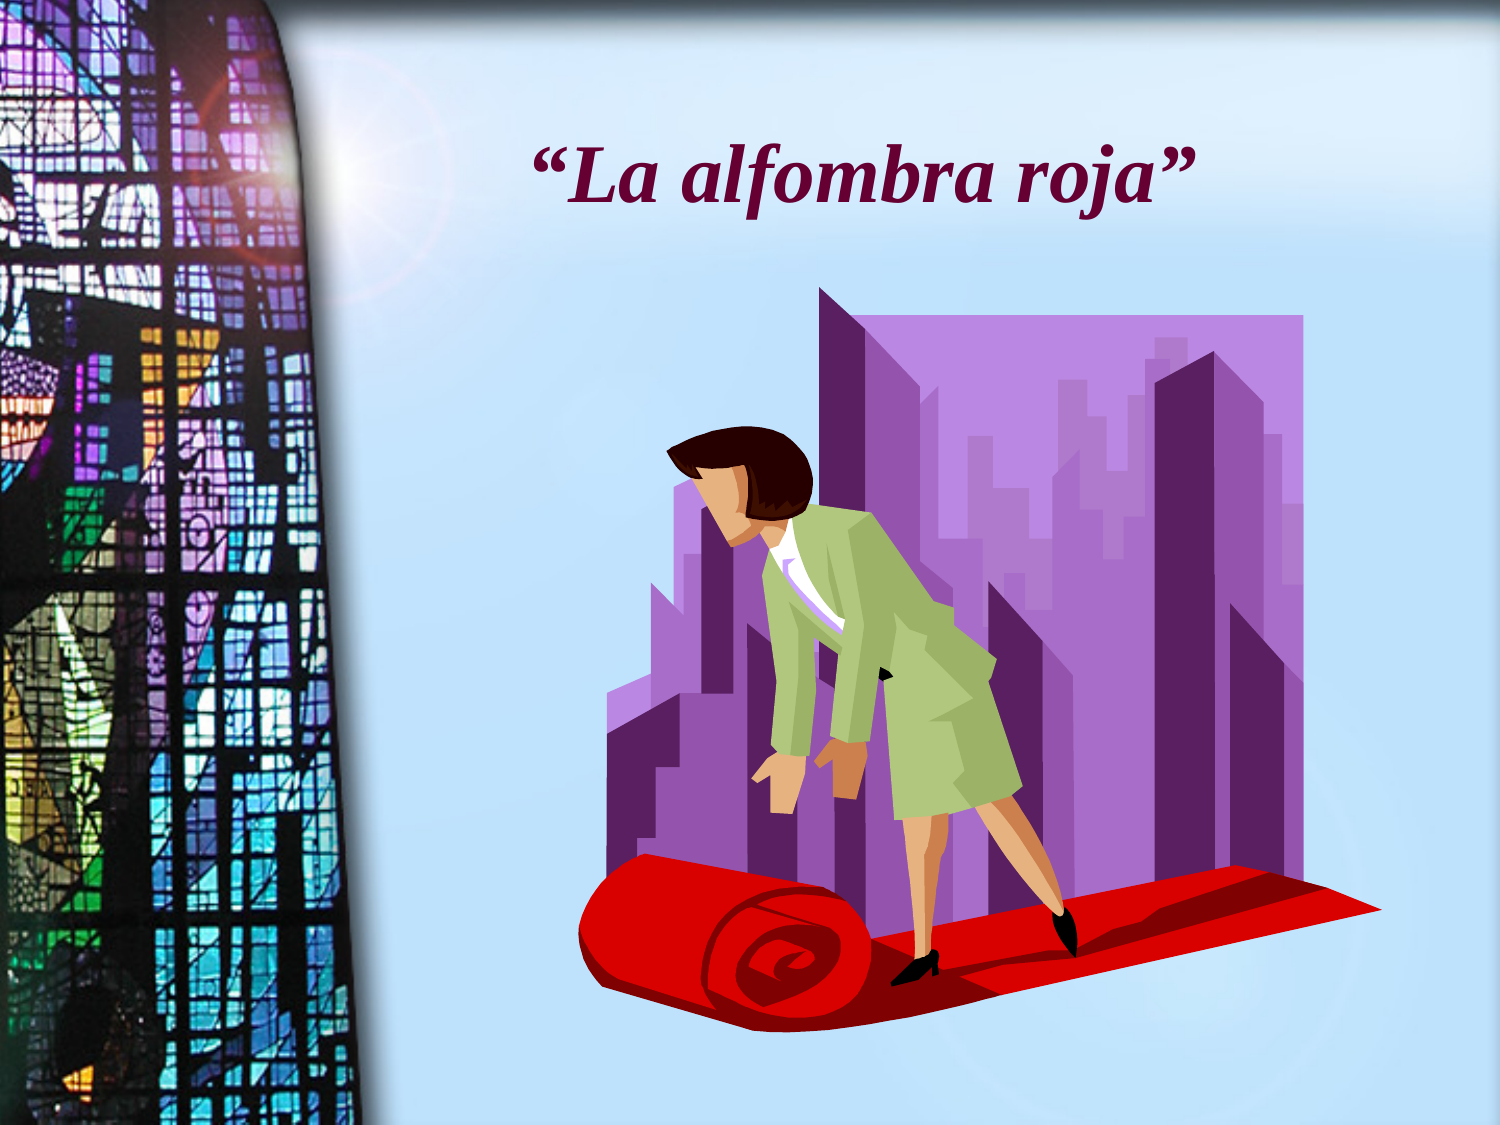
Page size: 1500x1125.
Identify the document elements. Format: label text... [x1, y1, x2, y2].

title “La alfombra roja” [224, 74, 1500, 263]
picture [0, 0, 1500, 1125]
